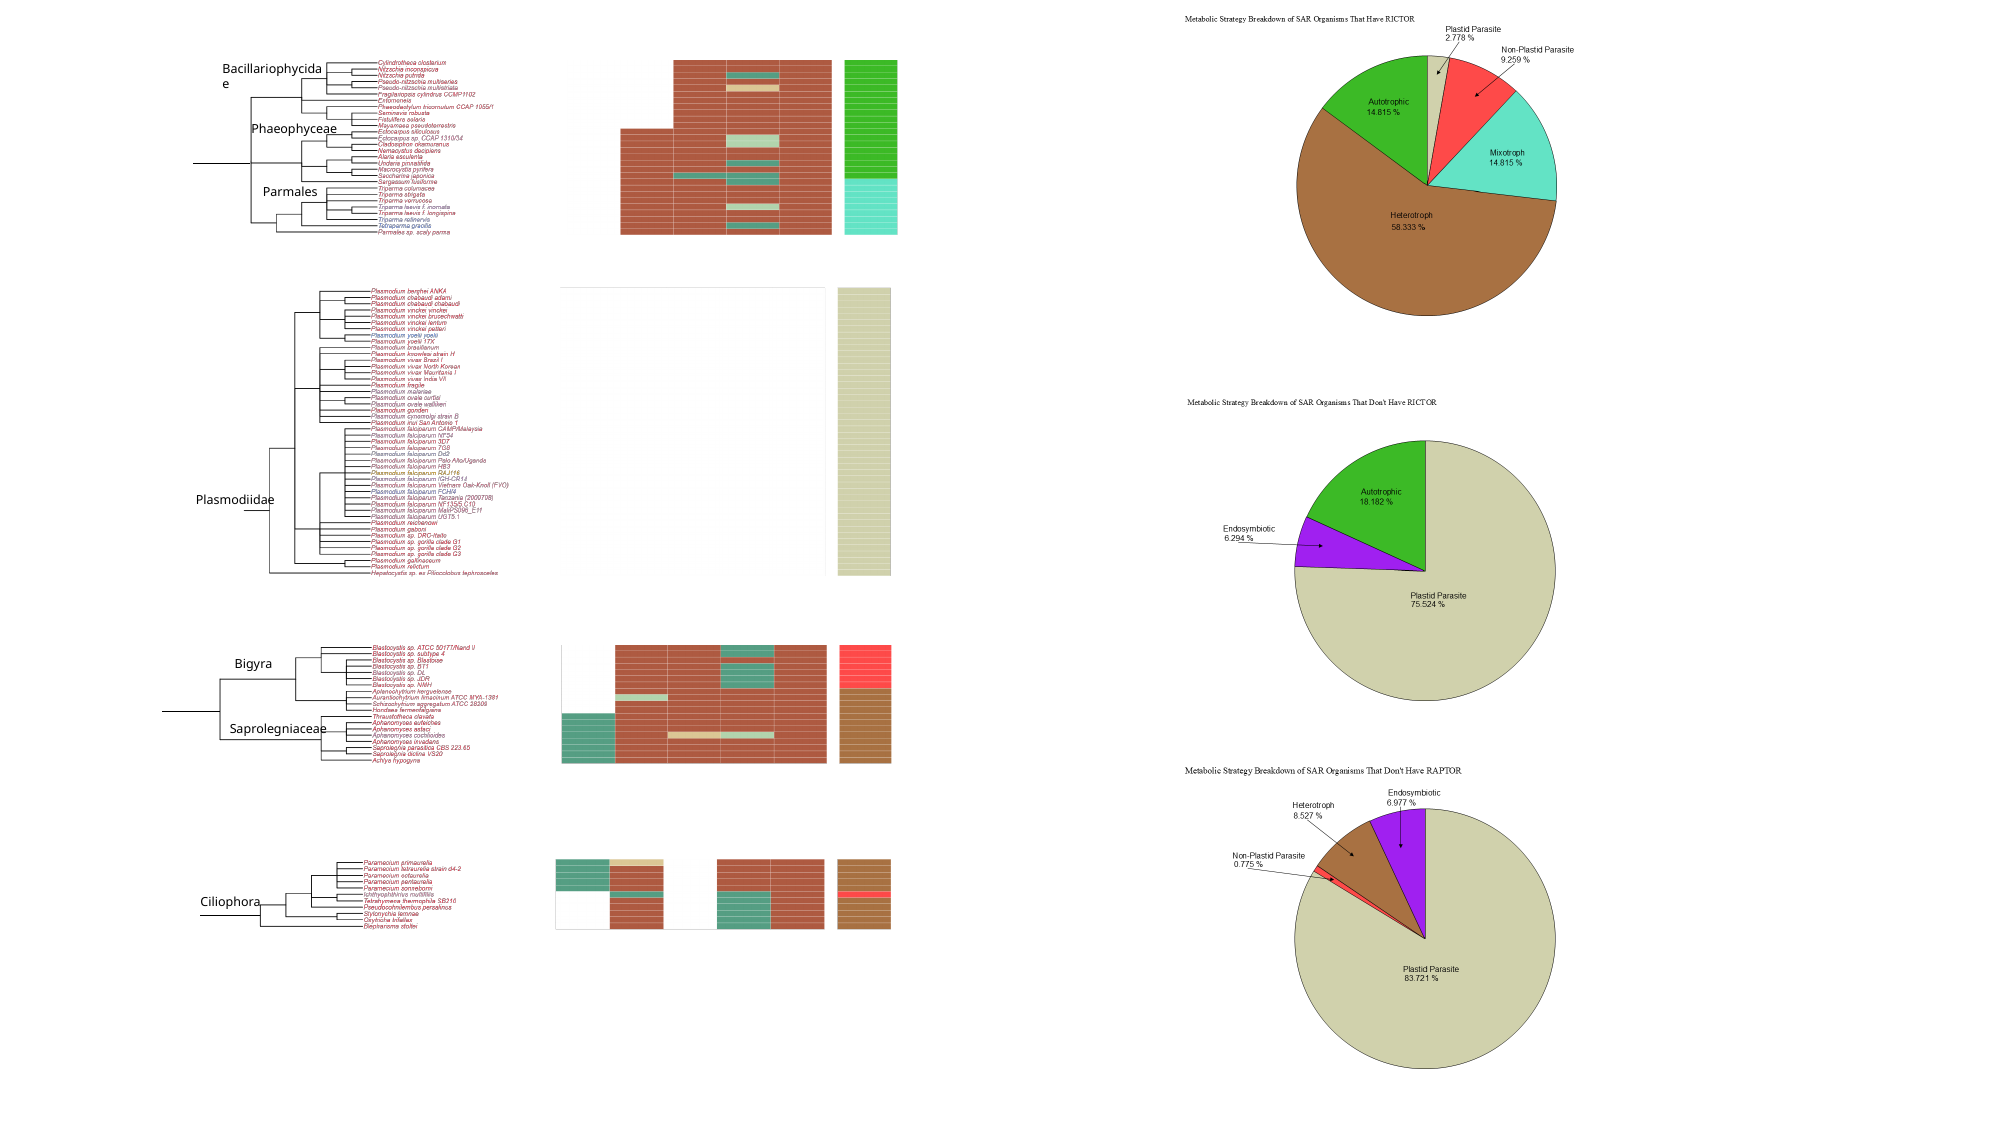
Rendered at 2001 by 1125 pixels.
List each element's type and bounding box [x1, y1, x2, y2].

text_box [46, 858, 892, 933]
picture [1183, 764, 1665, 1125]
picture [1183, 11, 1665, 373]
text_box [59, 644, 892, 766]
text_box [59, 286, 892, 579]
text_box [66, 53, 898, 241]
picture [1183, 390, 1665, 752]
